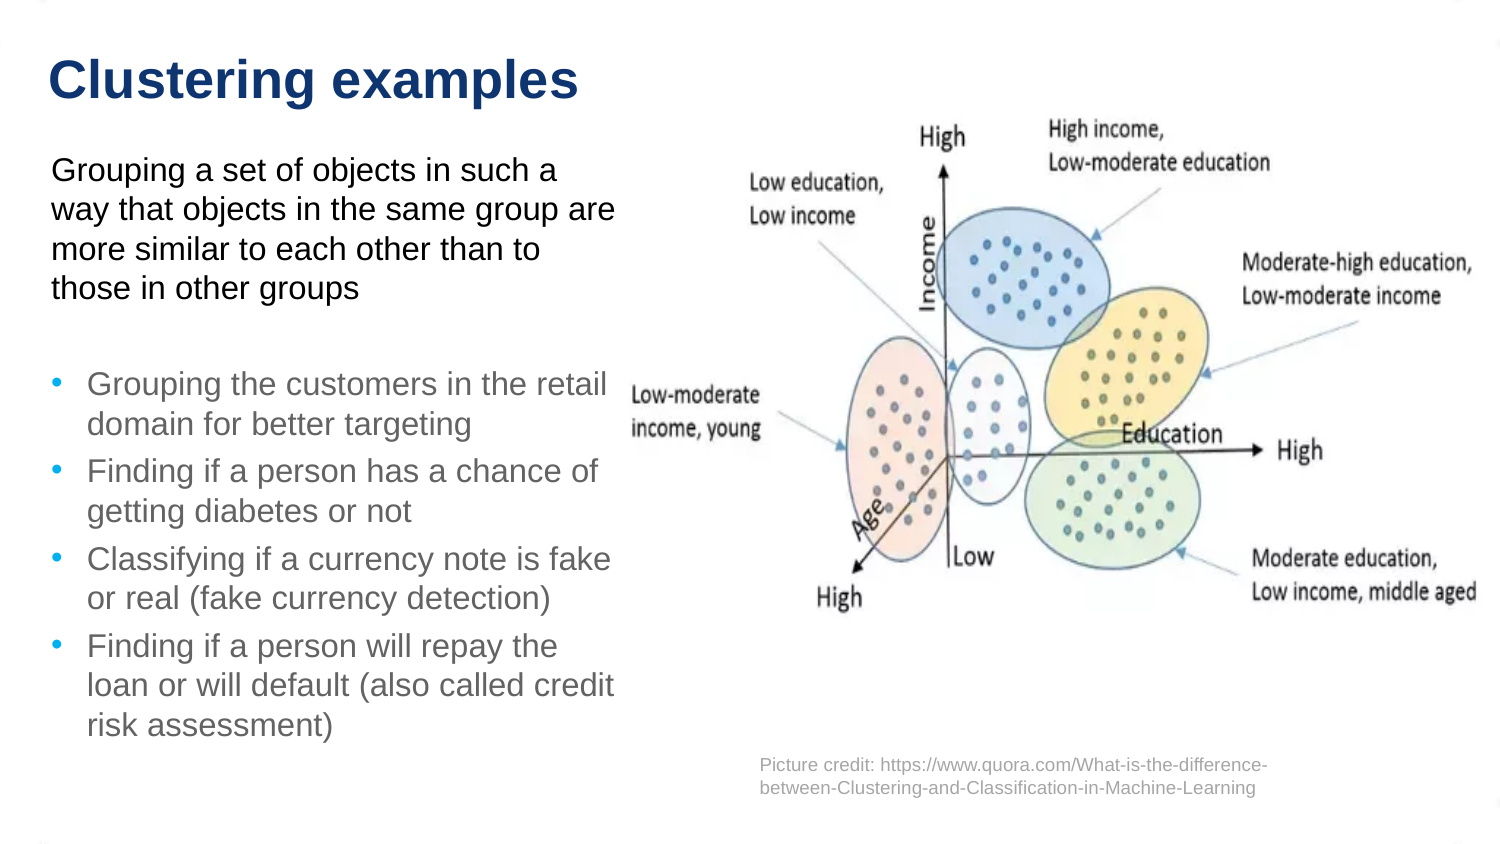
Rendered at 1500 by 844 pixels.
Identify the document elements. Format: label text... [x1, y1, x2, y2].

picture [618, 102, 1498, 636]
text_box Picture credit: https://www.quora.com/What-is-the-difference-between-Clustering-and-Classification-in-Machine-Learning [744, 745, 1353, 806]
list Grouping a set of objects in such a way that objects in the same group are more similar to each other than to those in other groups Grouping the customers in the retail domain for better targeting Finding if a person has a chance of getting diabetes or not Classifying if a currency note is fake or real (fake currency detection) Finding if a person will repay the loan or will default (also called credit risk assessment) [43, 140, 628, 788]
title Clustering examples [48, 39, 598, 119]
